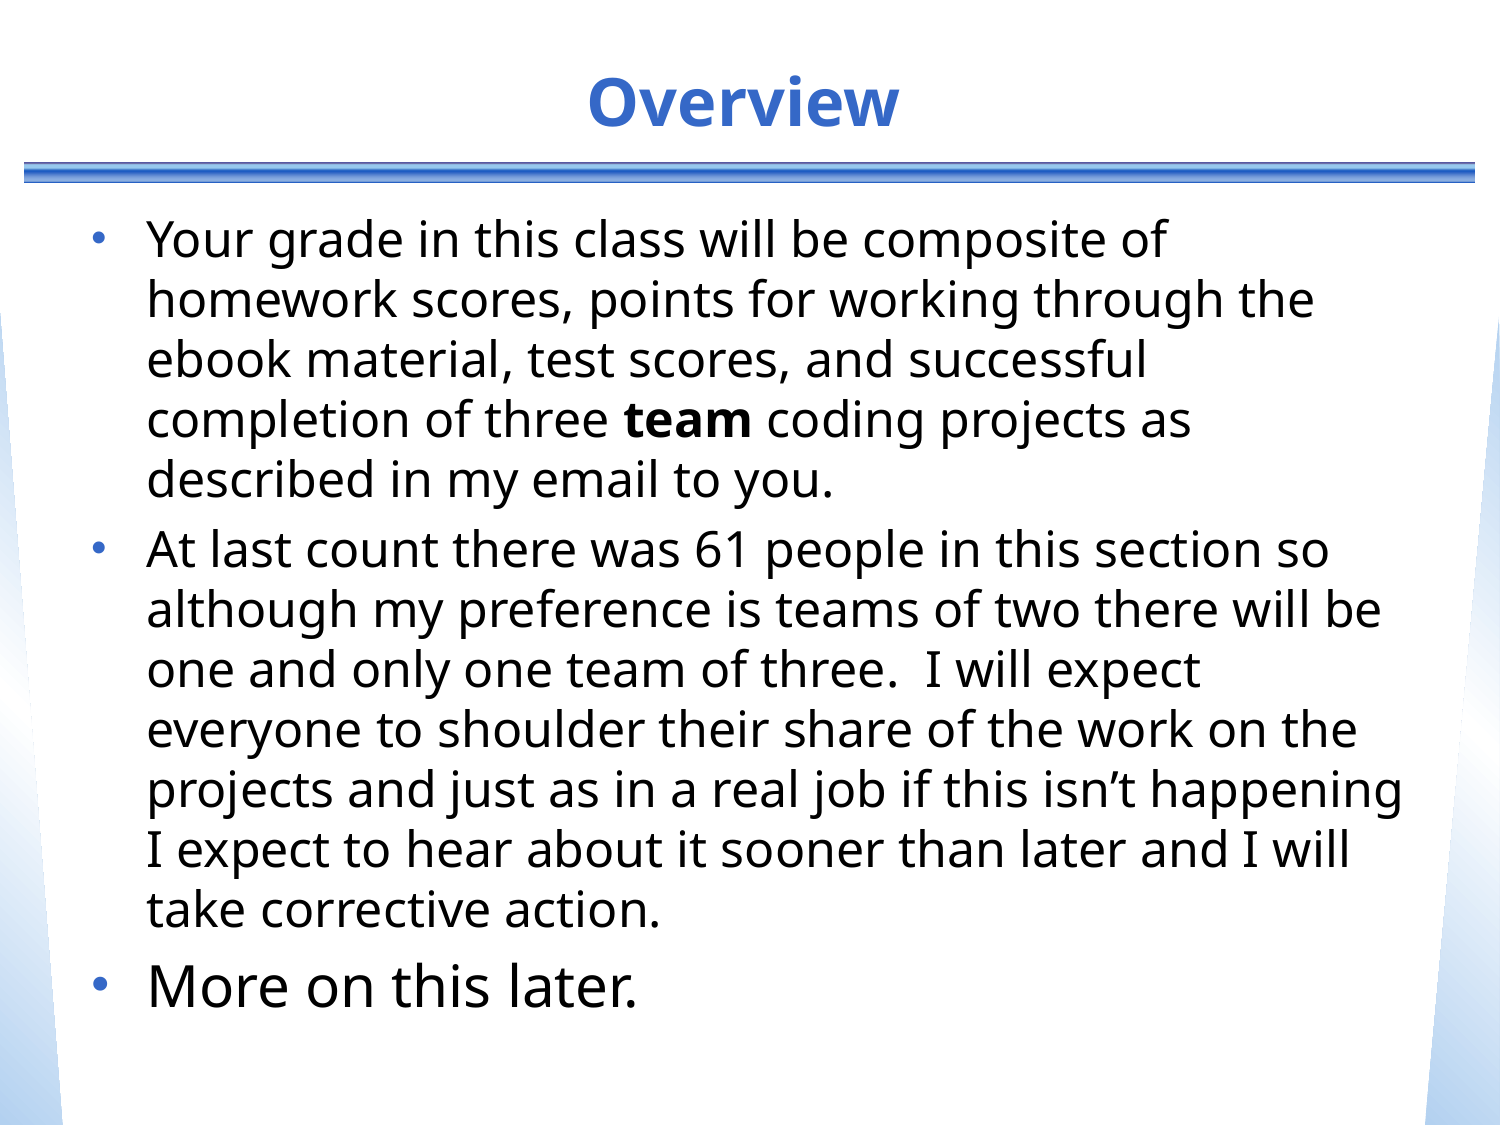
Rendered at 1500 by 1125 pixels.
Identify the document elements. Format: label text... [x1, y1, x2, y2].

list Your grade in this class will be composite of homework scores, points for working through the ebook material, test scores, and successful completion of three team coding projects as described in my email to you. At last count there was 61 people in this section so although my preference is teams of two there will be one and only one team of three. I will expect everyone to shoulder their share of the work on the projects and just as in a real job if this isn’t happening I expect to hear about it sooner than later and I will take corrective action. More on this later. [75, 200, 1425, 1038]
picture [24, 162, 1475, 183]
title Overview [37, 37, 1450, 163]
